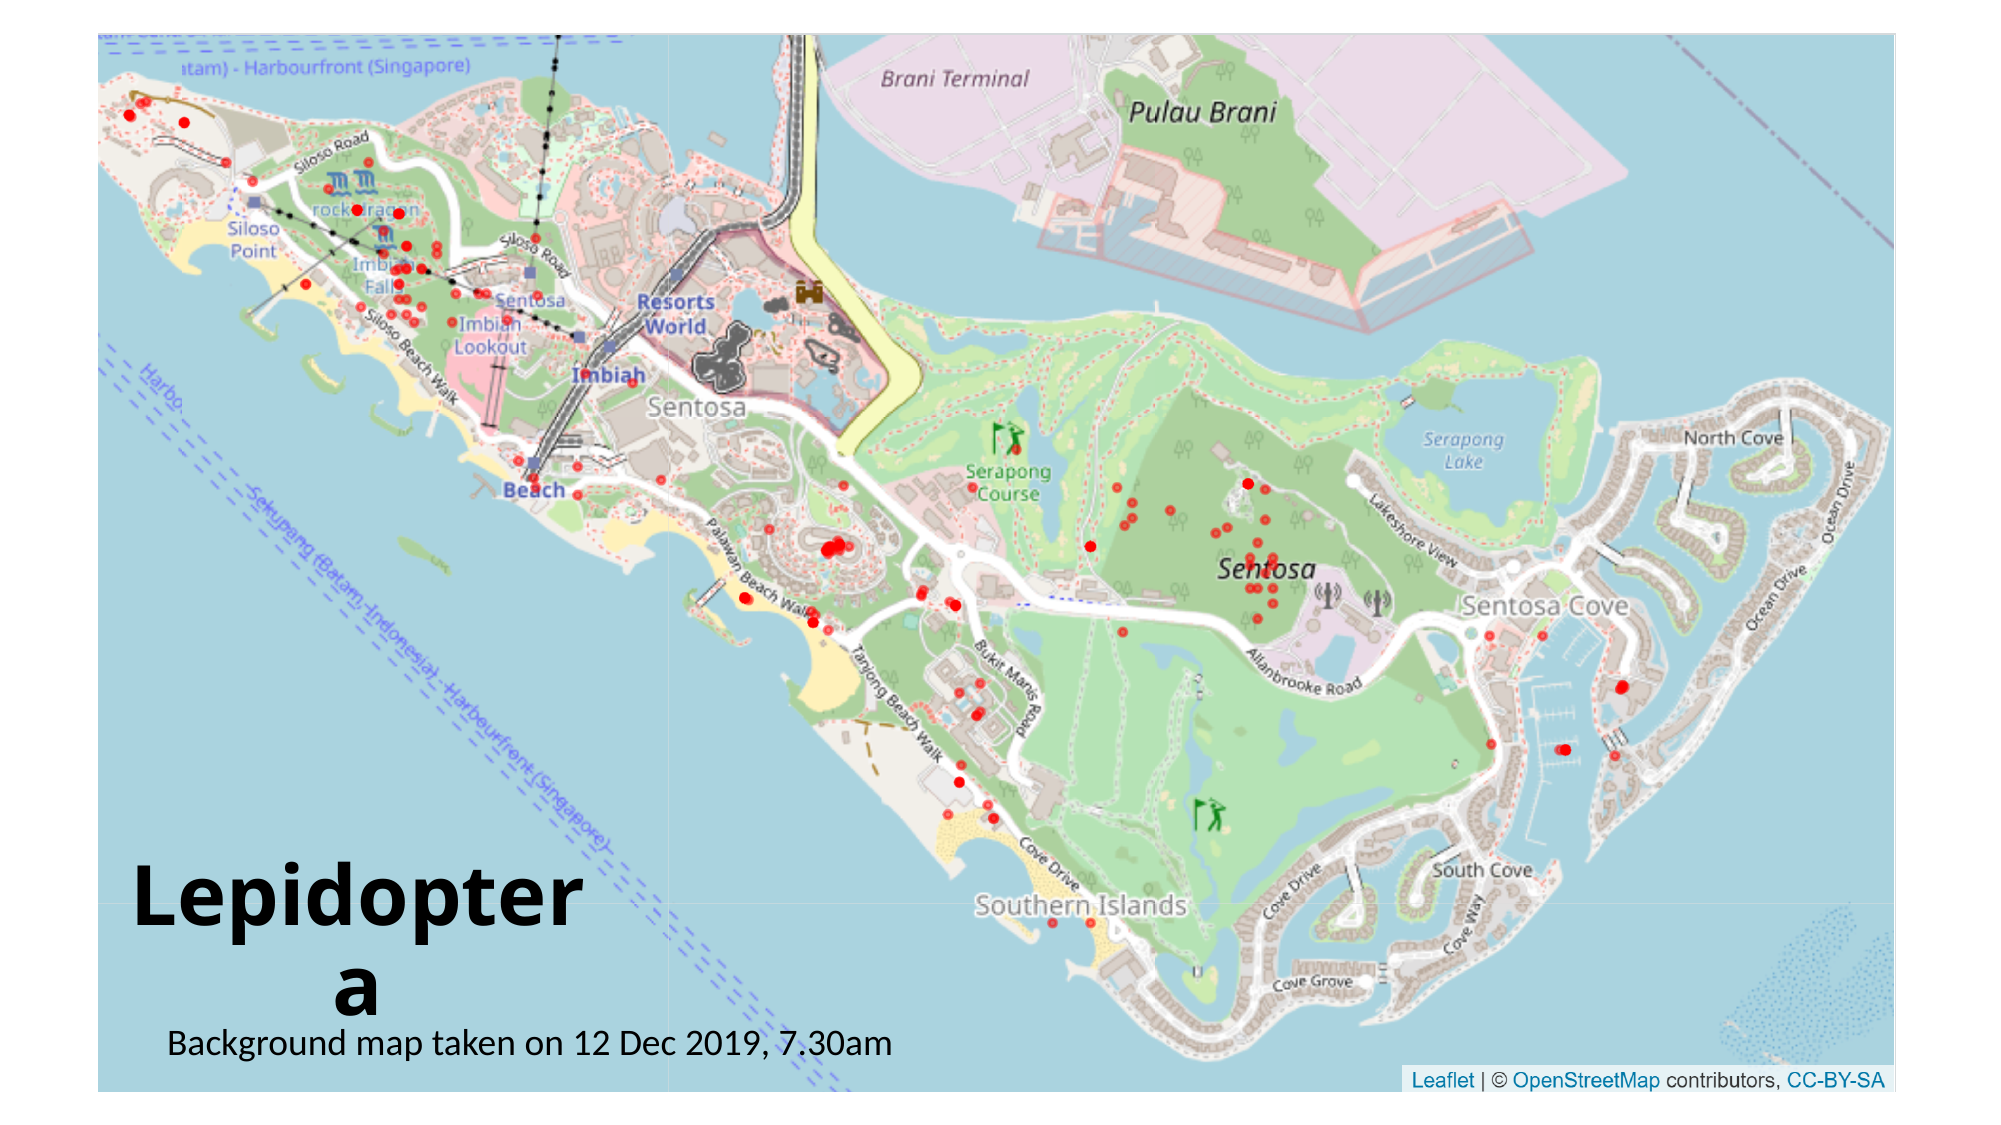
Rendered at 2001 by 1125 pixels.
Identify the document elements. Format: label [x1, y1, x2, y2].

picture [98, 33, 1896, 1092]
